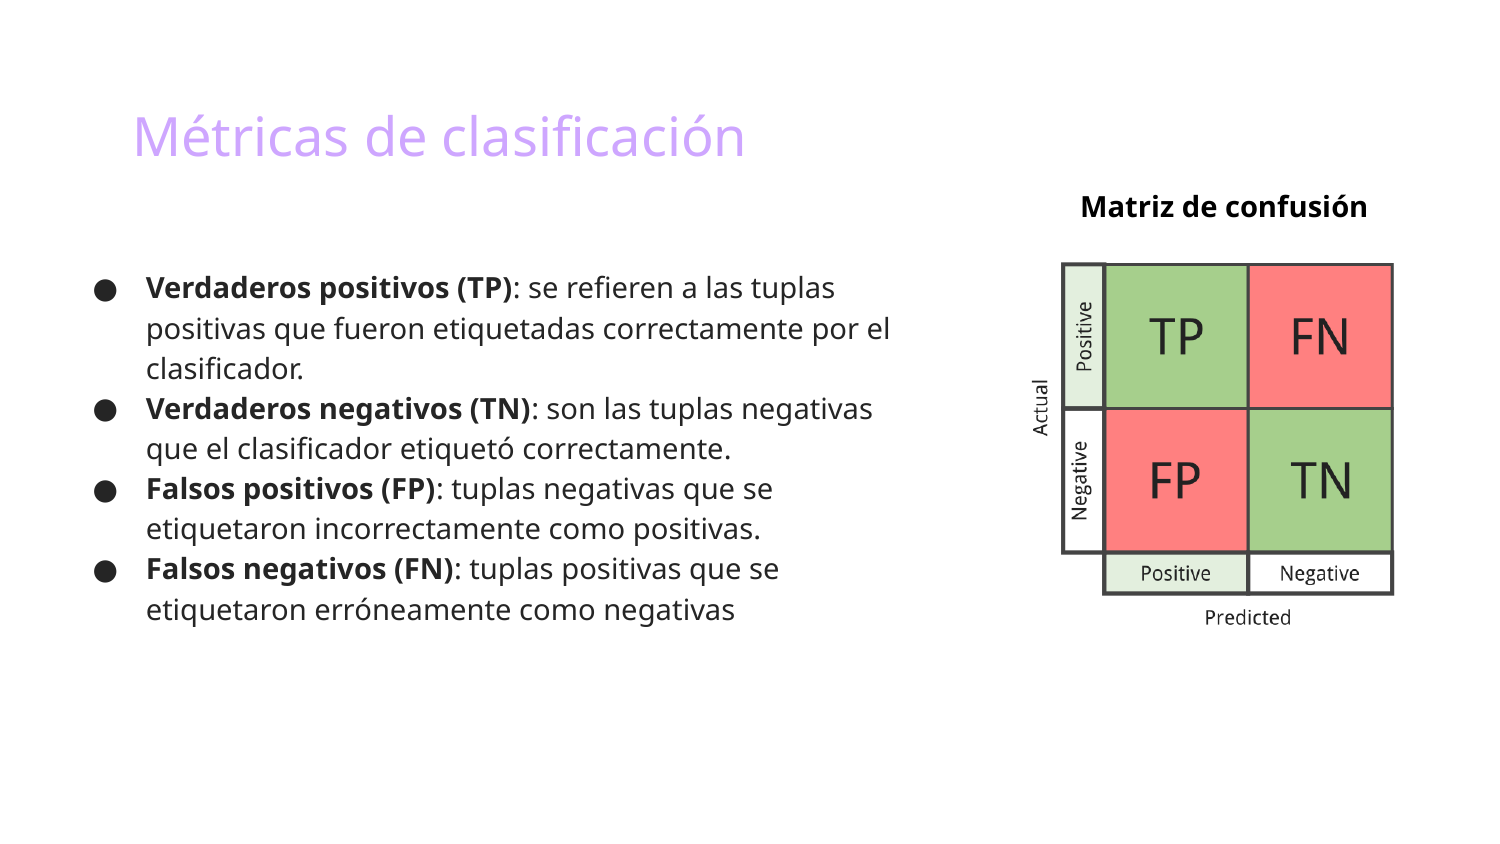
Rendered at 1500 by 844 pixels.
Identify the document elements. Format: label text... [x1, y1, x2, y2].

list Verdaderos positivos (TP): se refieren a las tuplas positivas que fueron etiquetadas correctamente por el clasificador. Verdaderos negativos (TN): son las tuplas negativas que el clasificador etiquetó correctamente. Falsos positivos (FP): tuplas negativas que se etiquetaron incorrectamente como positivas. Falsos negativos (FN): tuplas positivas que se etiquetaron erróneamente como negativas [55, 249, 946, 754]
title Métricas de clasificación [116, 87, 1064, 174]
picture [1023, 237, 1426, 640]
text_box Matriz de confusión [1033, 173, 1416, 236]
